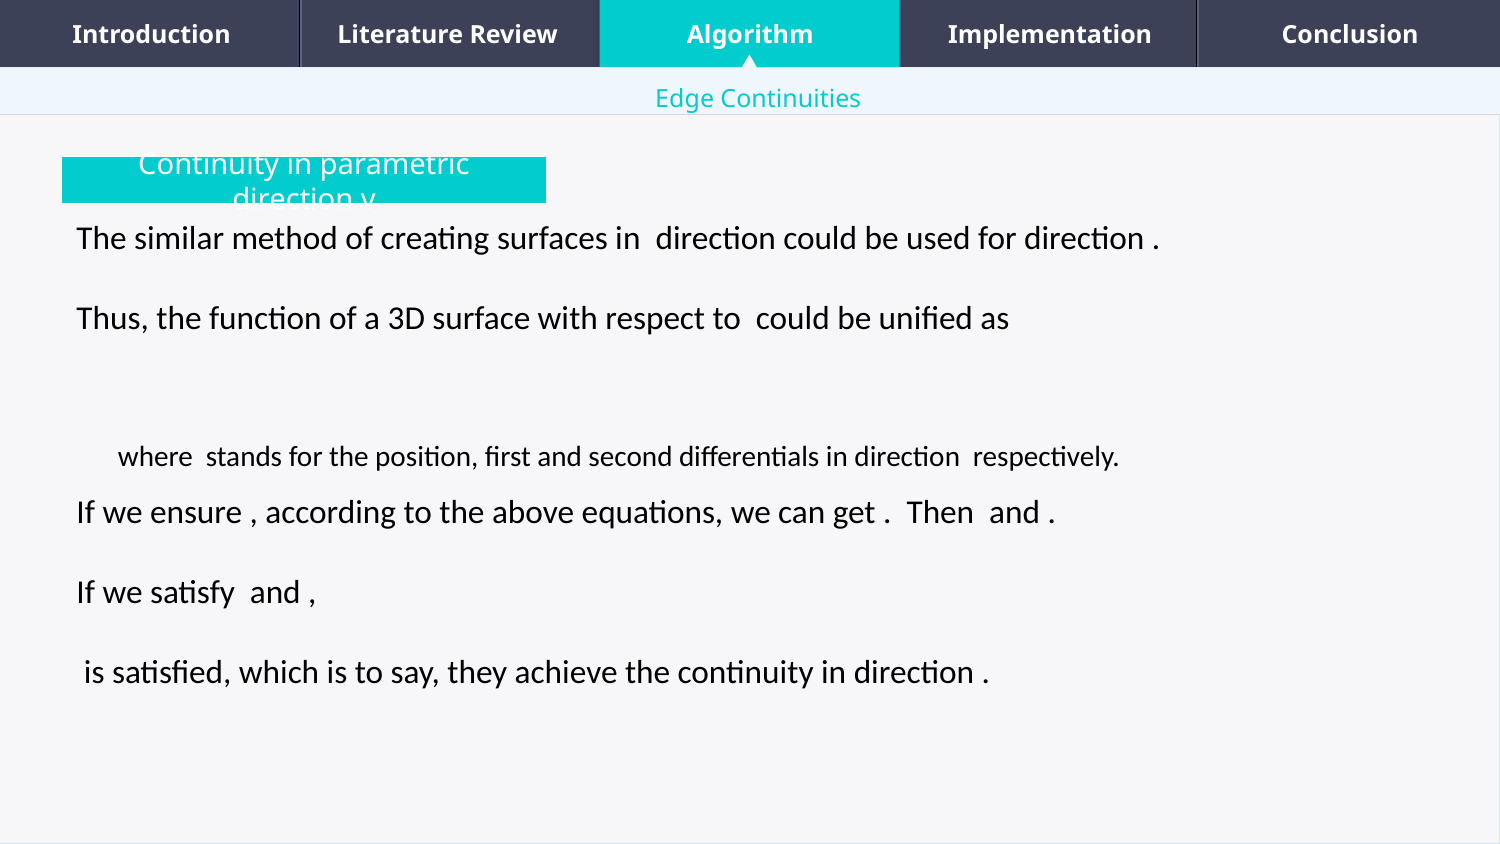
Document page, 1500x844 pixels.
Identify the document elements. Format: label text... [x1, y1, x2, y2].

text_box Literature Review [297, 9, 599, 59]
text_box Implementation [899, 9, 1199, 59]
text_box Conclusion [1199, 9, 1500, 59]
text_box Edge Continuities [640, 59, 877, 120]
text_box Algorithm [599, 9, 899, 59]
text_box Continuity in parametric direction v [60, 154, 548, 206]
text_box Introduction [0, 9, 297, 59]
